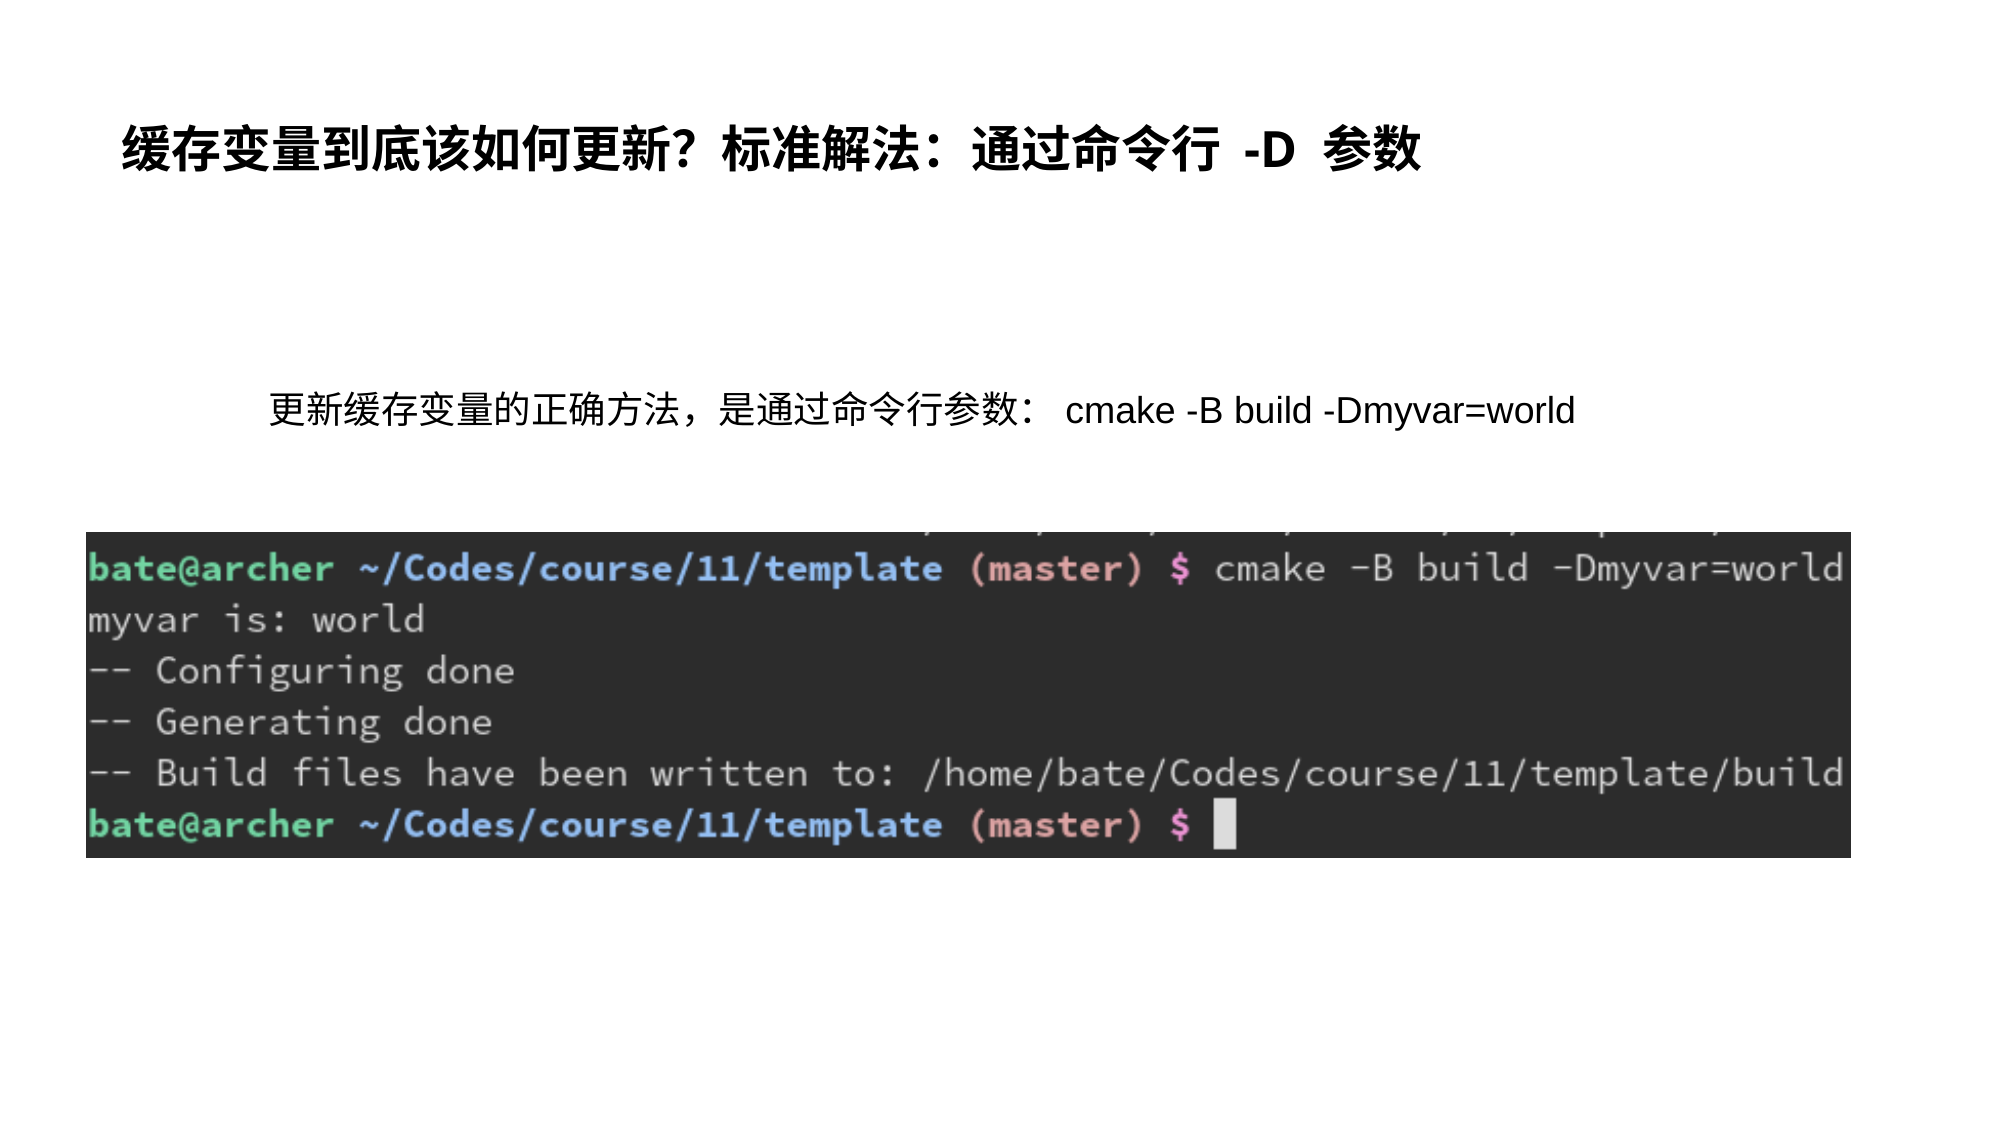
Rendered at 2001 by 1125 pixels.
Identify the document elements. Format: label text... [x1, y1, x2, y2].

title 缓存变量到底该如何更新？标准解法：通过命令行 -D 参数 [106, 42, 1832, 260]
text_box 更新缓存变量的正确方法，是通过命令行参数：cmake -B build -Dmyvar=world [254, 378, 1591, 439]
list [86, 532, 1851, 858]
